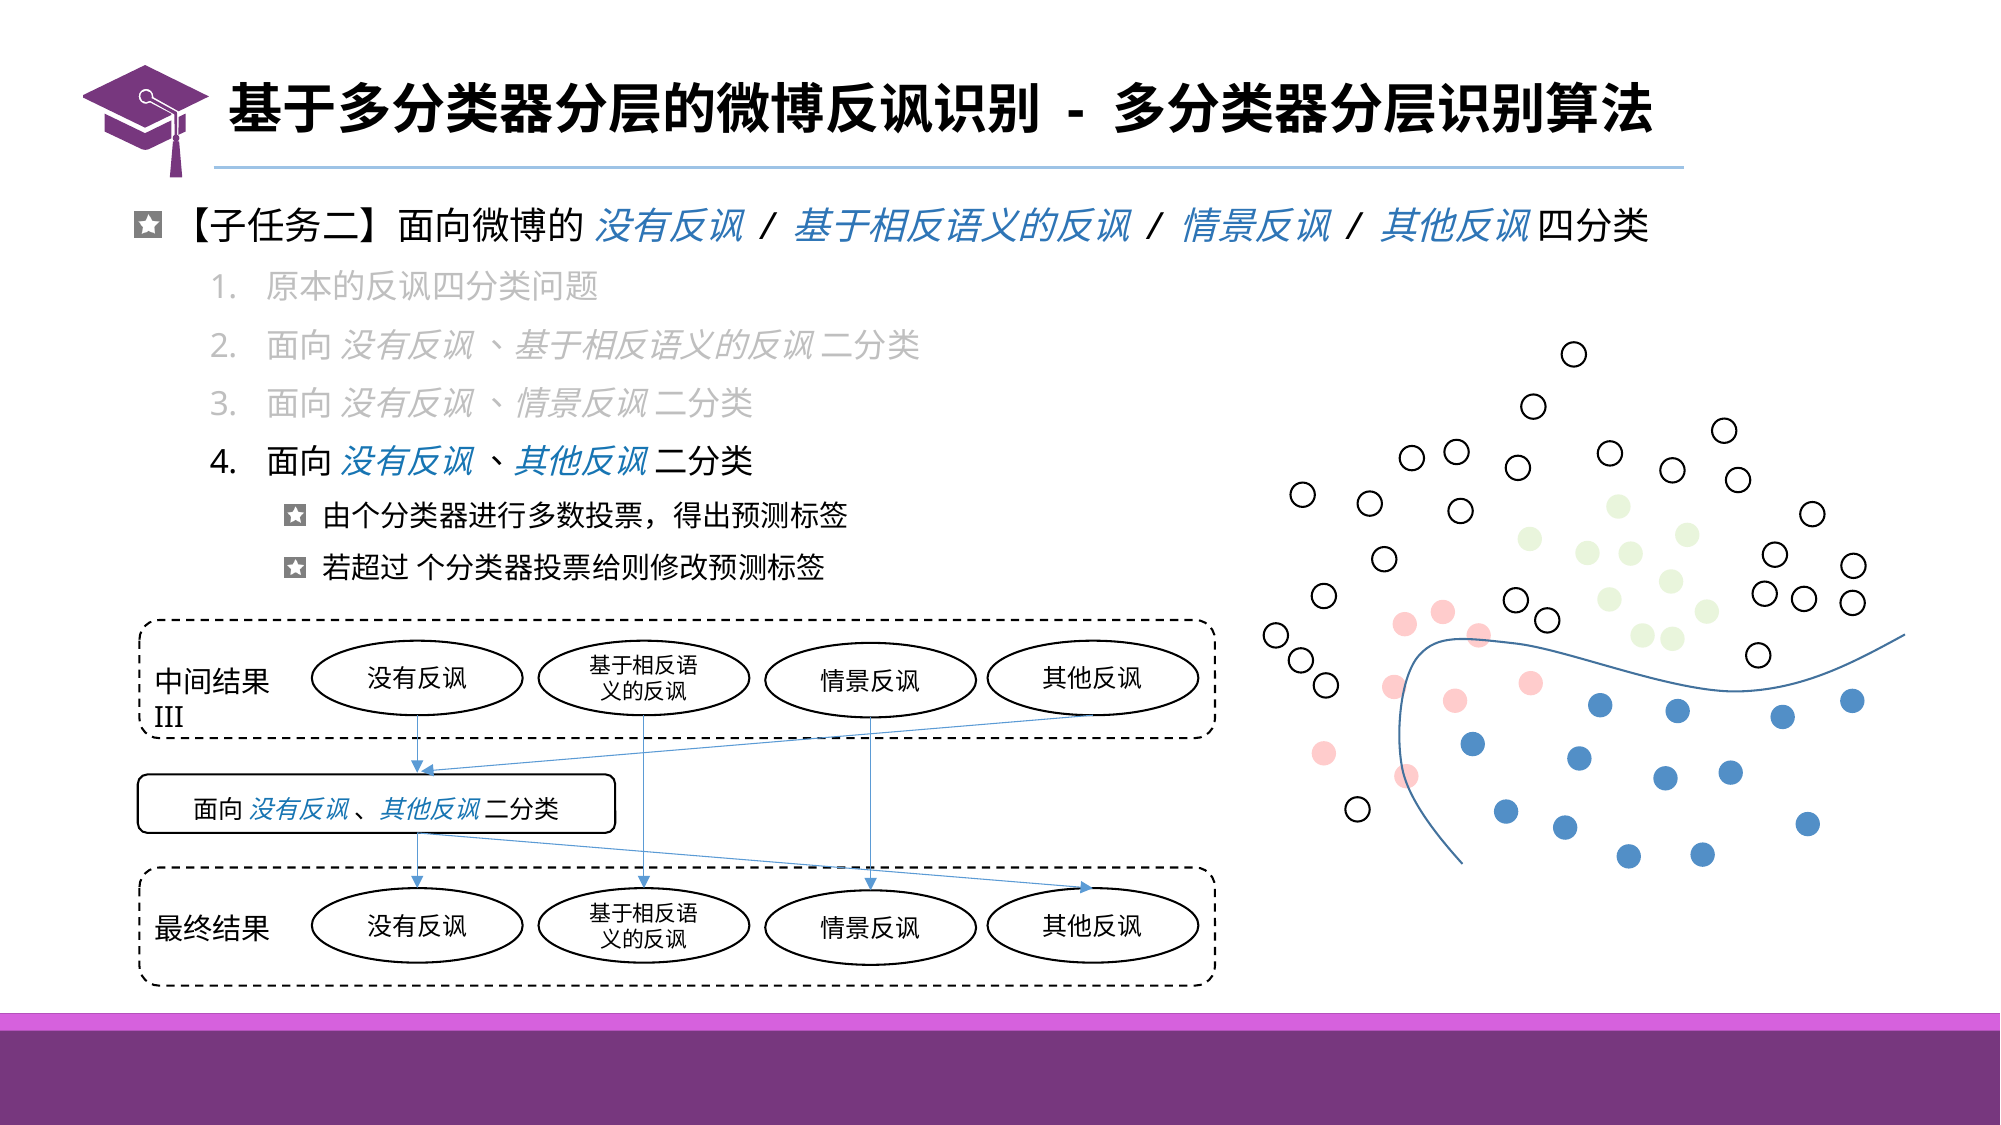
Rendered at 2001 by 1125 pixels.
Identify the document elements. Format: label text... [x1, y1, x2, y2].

text_box [1516, 525, 1544, 553]
text_box [1689, 841, 1716, 868]
text_box [1465, 622, 1492, 639]
text_box [1615, 843, 1643, 870]
text_box [1391, 610, 1419, 638]
text_box [1310, 582, 1338, 610]
picture [284, 504, 306, 526]
text_box [1751, 580, 1778, 607]
text_box [1534, 607, 1561, 634]
text_box [1761, 541, 1789, 568]
text_box [1287, 647, 1315, 674]
text_box [1794, 810, 1822, 838]
text_box [1447, 497, 1474, 525]
text_box [1652, 765, 1679, 792]
text_box [1344, 796, 1371, 823]
text_box [1312, 672, 1340, 699]
text_box [0, 1012, 2000, 1032]
text_box [1629, 622, 1656, 649]
text_box [1443, 438, 1470, 466]
text_box [1371, 545, 1398, 573]
picture [134, 211, 162, 238]
text_box [1710, 417, 1738, 444]
text_box [1504, 454, 1532, 482]
text_box [1840, 552, 1867, 580]
text_box [83, 65, 209, 178]
text_box [1502, 587, 1530, 614]
text_box [1724, 466, 1752, 494]
text_box [1659, 625, 1686, 653]
text_box [1560, 341, 1588, 368]
text_box [1596, 586, 1623, 613]
title 基于多分类器分层的微博反讽识别 - 多分类器分层识别算法 [213, 55, 1842, 168]
text_box [1790, 585, 1818, 613]
text_box [1380, 673, 1405, 701]
text_box [1551, 814, 1579, 841]
text_box [1839, 589, 1866, 617]
text_box [1769, 703, 1796, 731]
text_box [1398, 444, 1426, 472]
picture [284, 557, 306, 578]
text_box [1617, 540, 1644, 567]
text_box [1574, 539, 1601, 567]
text_box [1356, 490, 1383, 517]
text_box [1839, 687, 1866, 715]
text_box [1596, 440, 1624, 467]
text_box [137, 620, 1215, 986]
text_box [1693, 598, 1721, 625]
text_box [1393, 764, 1407, 790]
text_box [1520, 393, 1547, 420]
text_box [1717, 759, 1744, 786]
text_box [1605, 493, 1632, 520]
text_box [1745, 642, 1772, 669]
text_box [1289, 481, 1316, 508]
text_box [1310, 740, 1338, 767]
text_box [1674, 521, 1701, 549]
text_box [1799, 500, 1826, 528]
text_box [1429, 598, 1457, 626]
text_box [1657, 568, 1685, 595]
text_box [1262, 622, 1290, 649]
text_box [1398, 633, 1906, 865]
text_box [1659, 457, 1686, 484]
text_box [0, 1032, 2000, 1125]
